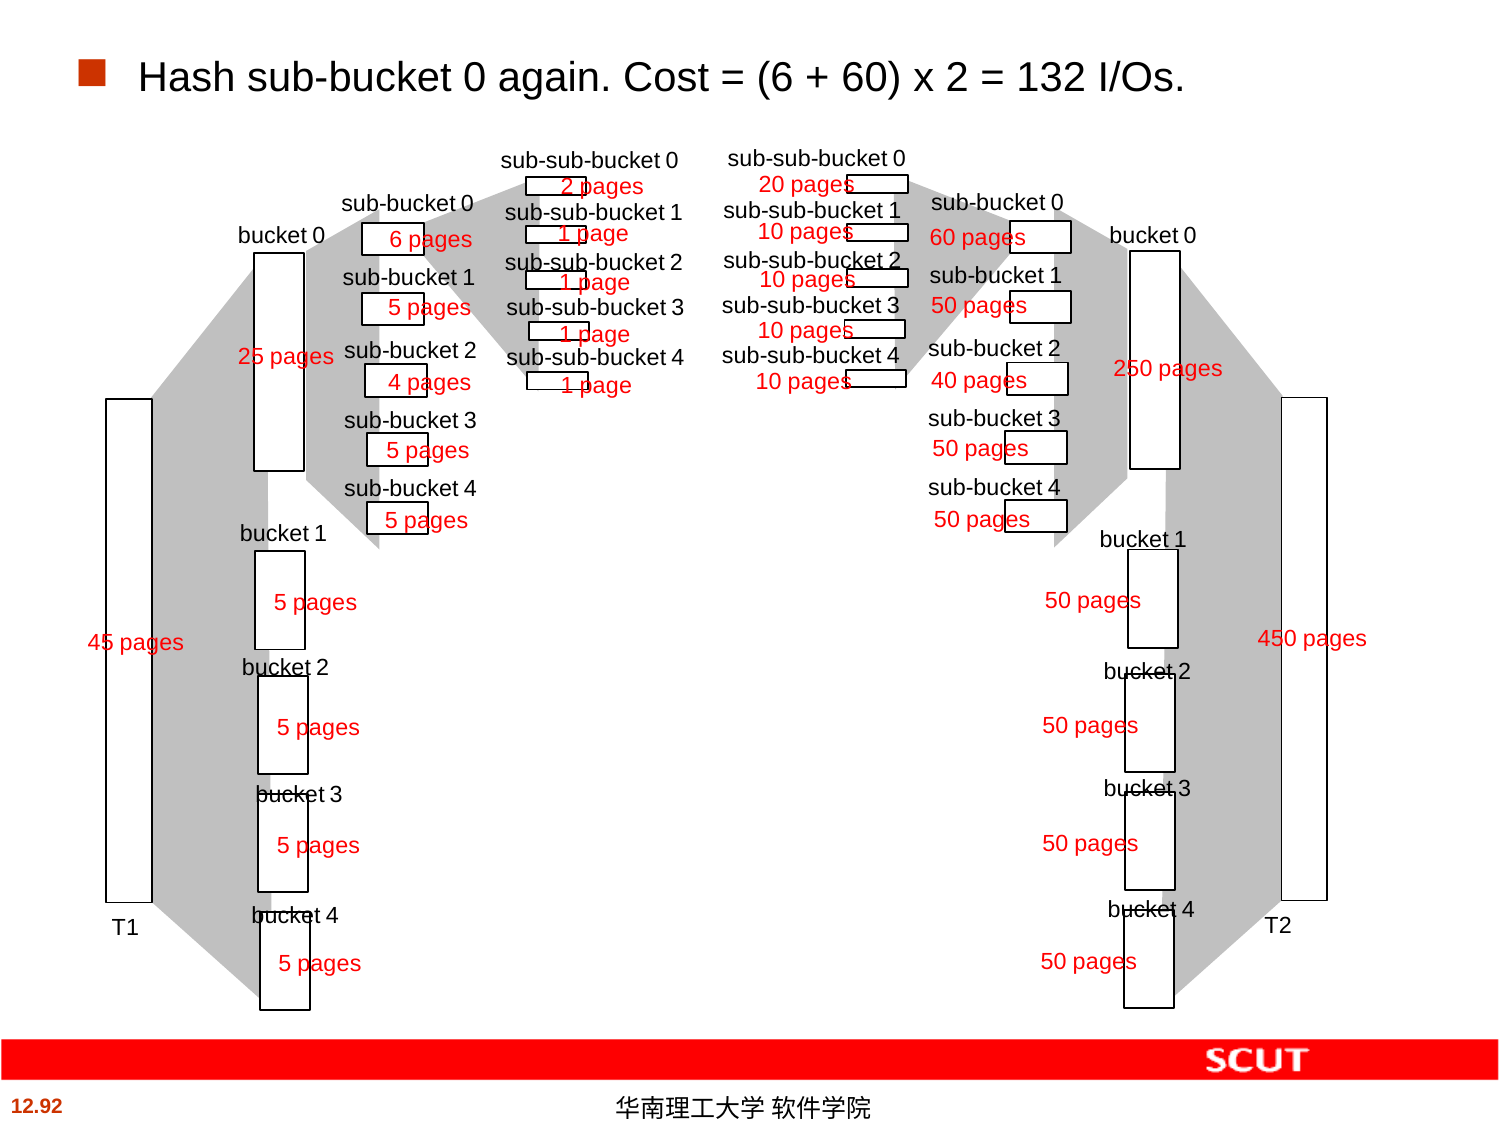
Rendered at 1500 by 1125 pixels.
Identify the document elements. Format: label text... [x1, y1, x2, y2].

list Hash sub-bucket 0 again. Cost = (6 + 60) x 2 = 132 I/Os. [66, 42, 1417, 786]
picture [0, 1038, 1500, 1083]
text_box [87, 143, 1399, 1012]
